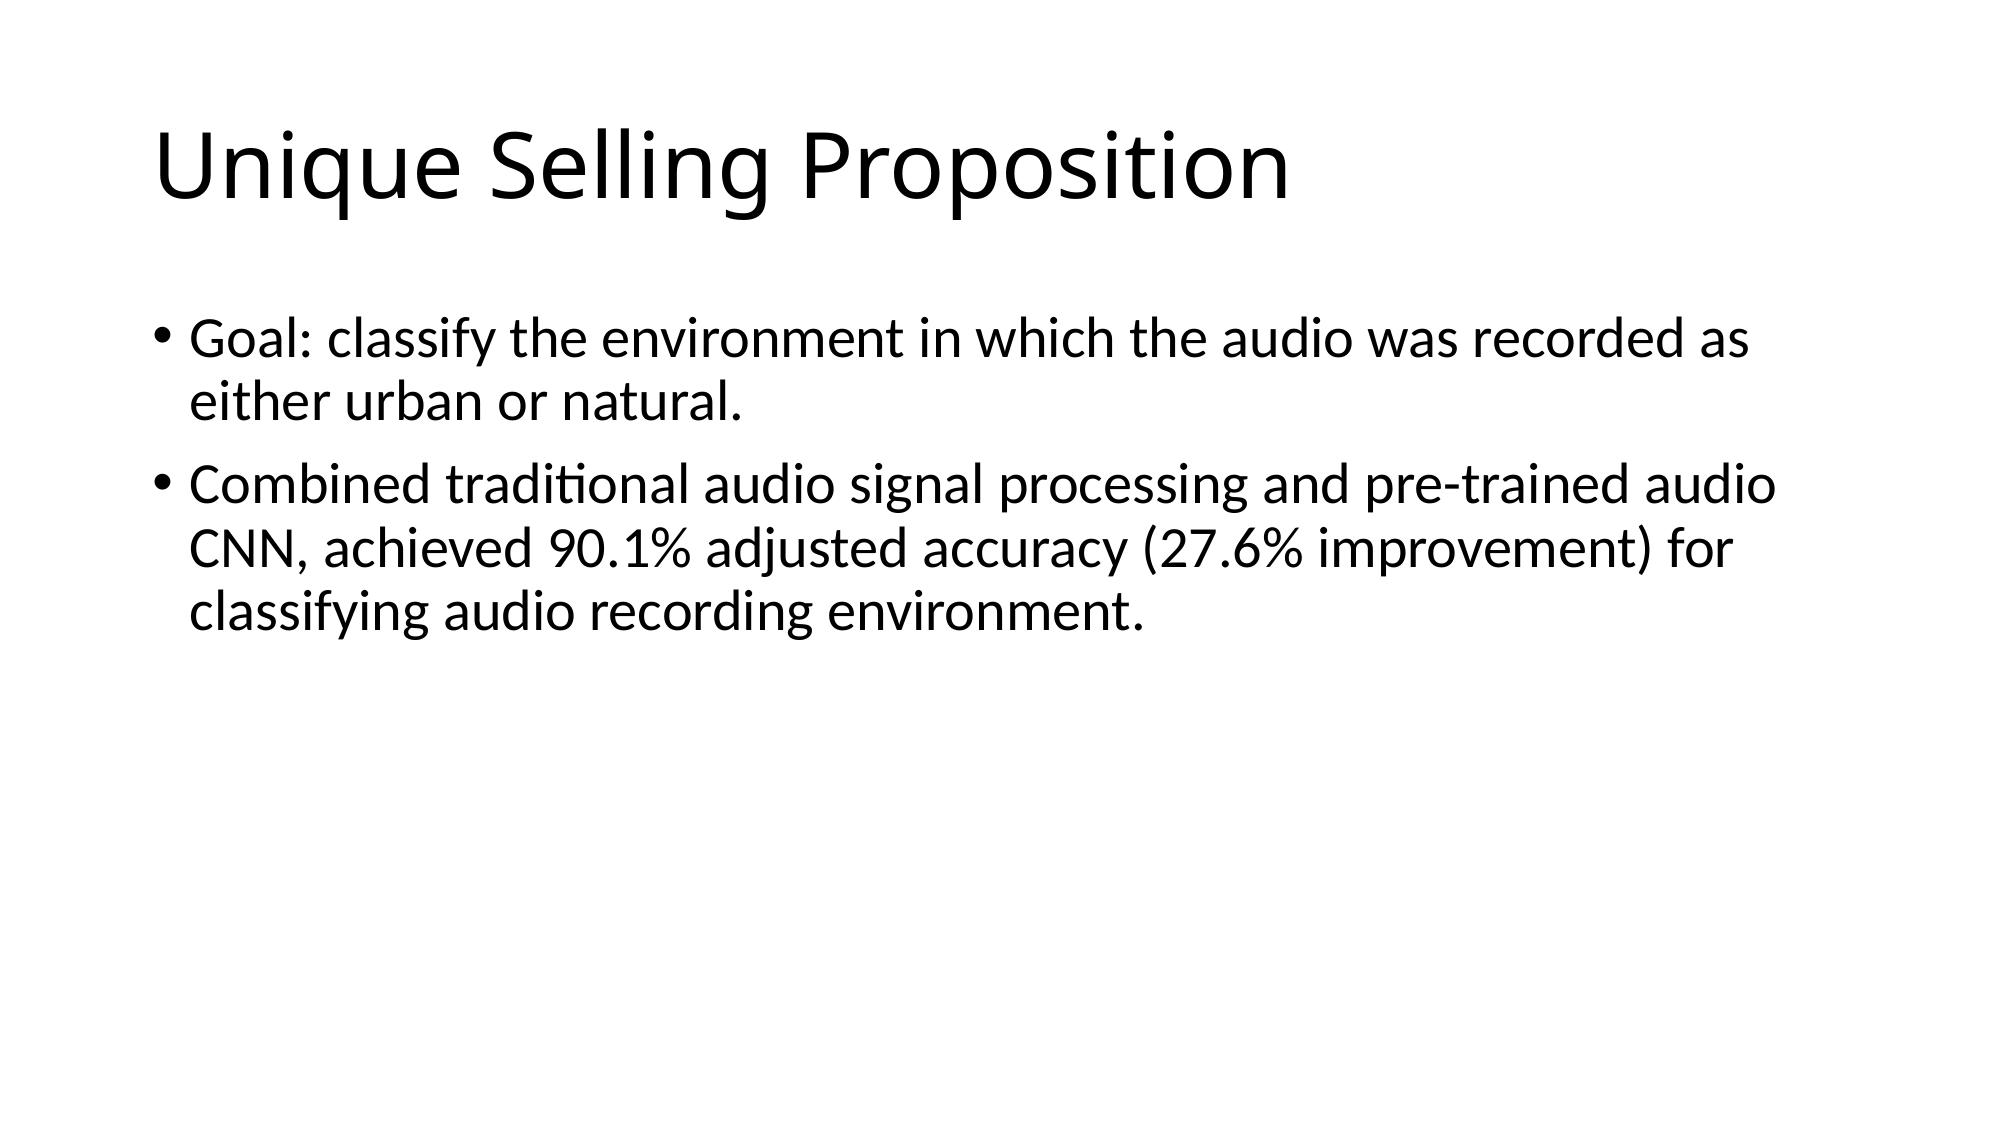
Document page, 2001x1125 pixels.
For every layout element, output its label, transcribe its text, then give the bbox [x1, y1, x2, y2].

list Goal: classify the environment in which the audio was recorded as either urban or natural. Combined traditional audio signal processing and pre-trained audio CNN, achieved 90.1% adjusted accuracy (27.6% improvement) for classifying audio recording environment. [137, 299, 1863, 1014]
title Unique Selling Proposition [137, 59, 1863, 278]
